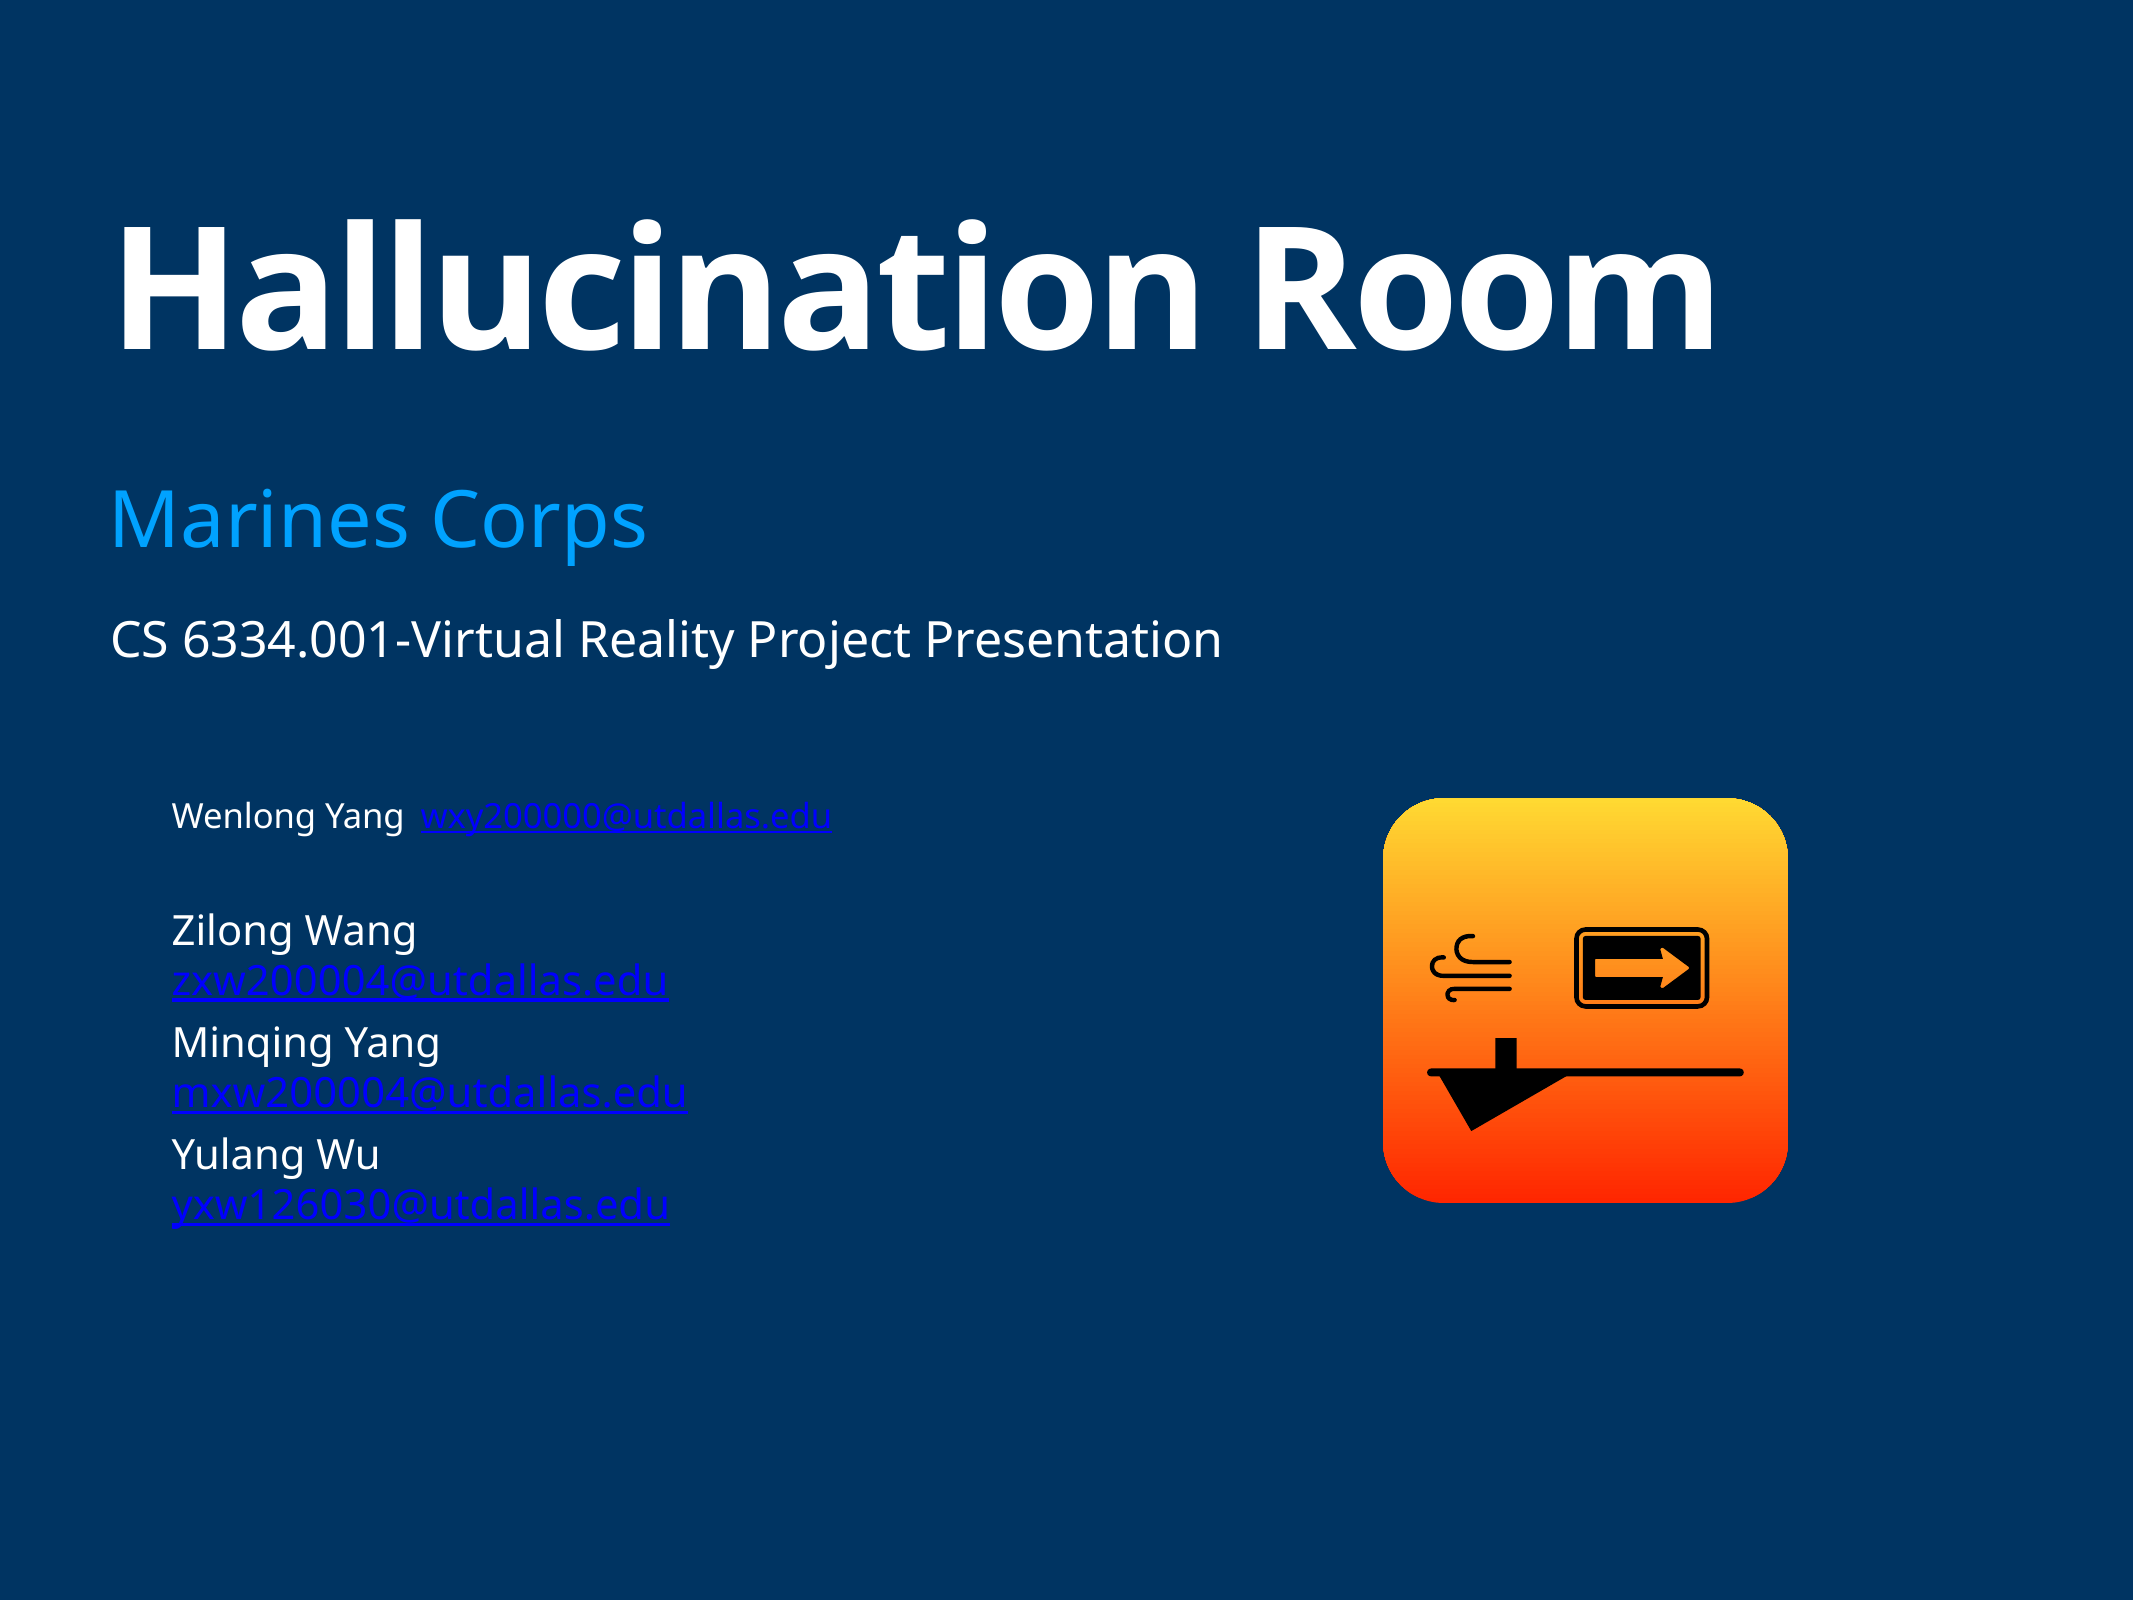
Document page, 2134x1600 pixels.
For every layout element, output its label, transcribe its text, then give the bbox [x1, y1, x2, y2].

text_box [1383, 835, 1788, 1204]
text_box [1429, 955, 1512, 979]
text_box [1495, 1038, 1517, 1068]
text_box [1427, 1068, 1744, 1077]
text_box [1445, 986, 1512, 1003]
text_box Marines Corps [104, 463, 2027, 604]
text_box [1574, 927, 1710, 1009]
text_box [1440, 1077, 1565, 1132]
text_box Yulang Wu yxw126030@utdallas.edu [167, 1123, 1074, 1239]
text_box Minqing Yang mxw200004@utdallas.edu [167, 1011, 1074, 1123]
text_box [1454, 933, 1512, 965]
text_box CS 6334.001-Virtual Reality Project Presentation [106, 603, 1235, 732]
text_box Zilong Wang zxw200004@utdallas.edu [167, 899, 1074, 1011]
subtitle Wenlong Yang wxy200000@utdallas.edu [167, 788, 1075, 846]
title Hallucination Room [104, 146, 2028, 388]
